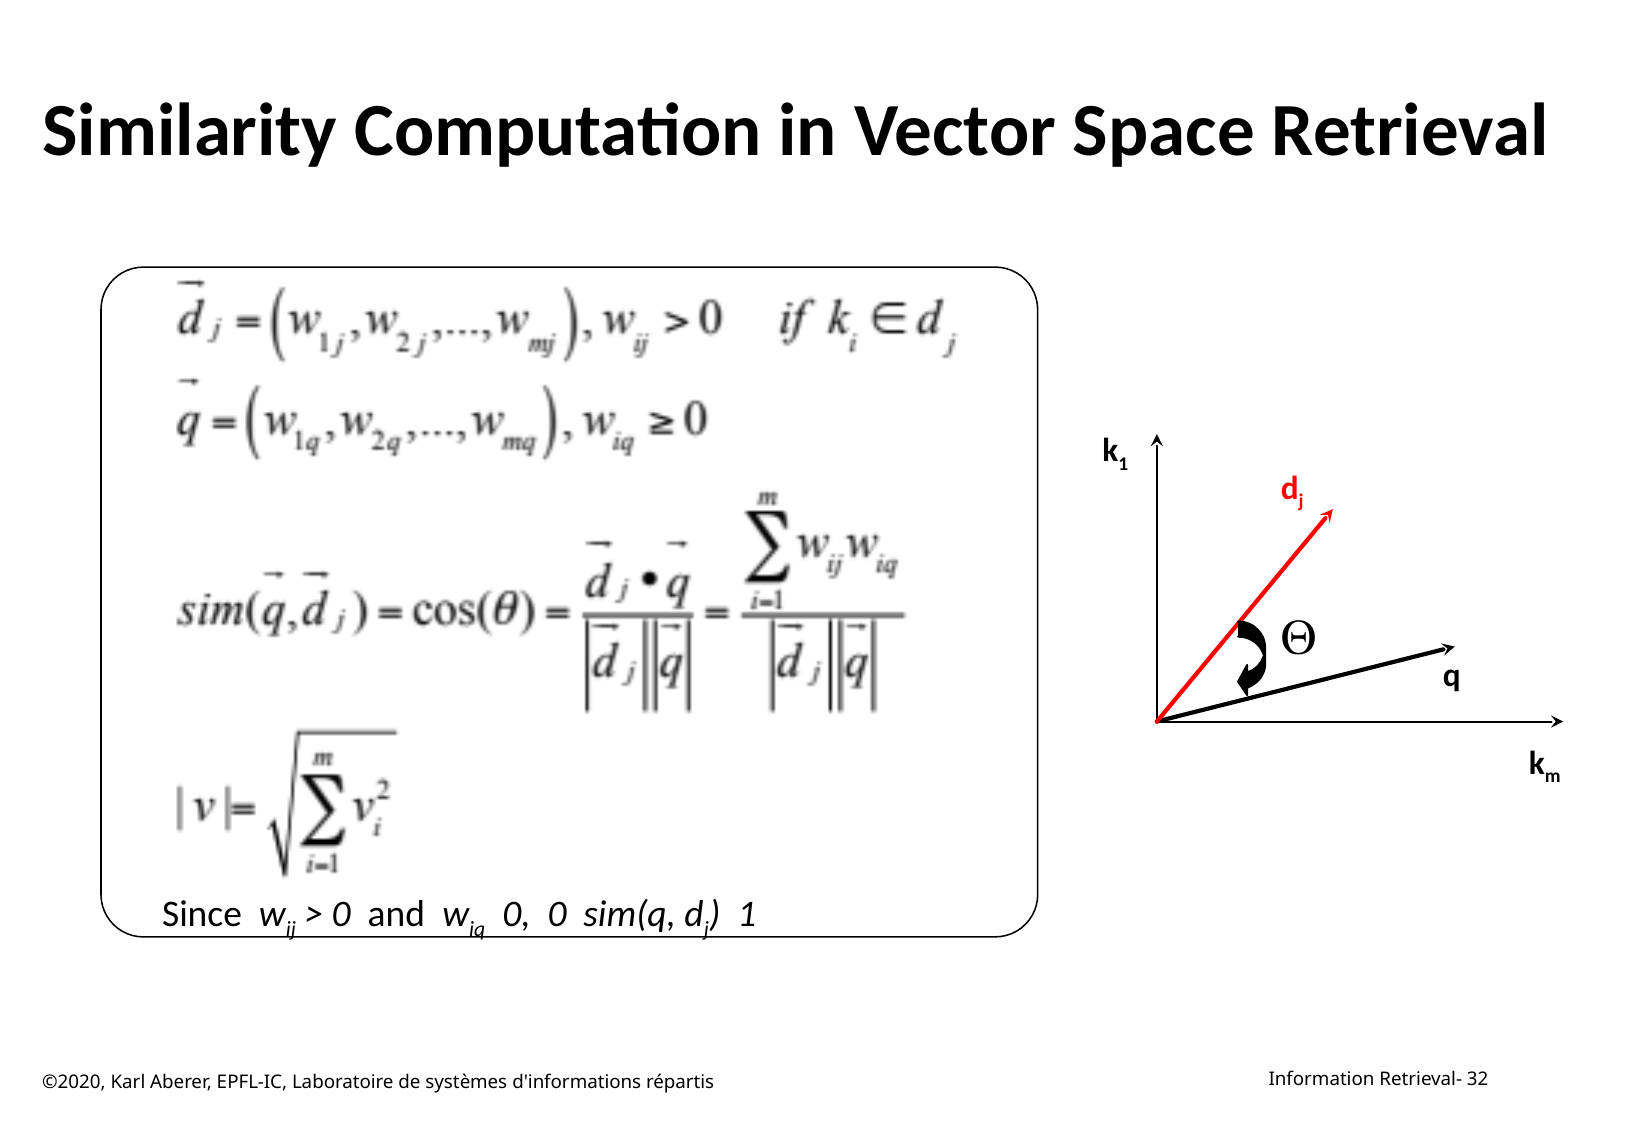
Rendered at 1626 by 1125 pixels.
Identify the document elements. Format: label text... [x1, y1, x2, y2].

title Similarity Computation in Vector Space Retrieval [27, 50, 1578, 200]
footer ©2020, Karl Aberer, EPFL-IC, Laboratoire de systèmes d'informations répartis [26, 1062, 1071, 1101]
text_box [1086, 420, 1579, 790]
text_box [100, 267, 1038, 937]
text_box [172, 273, 963, 884]
